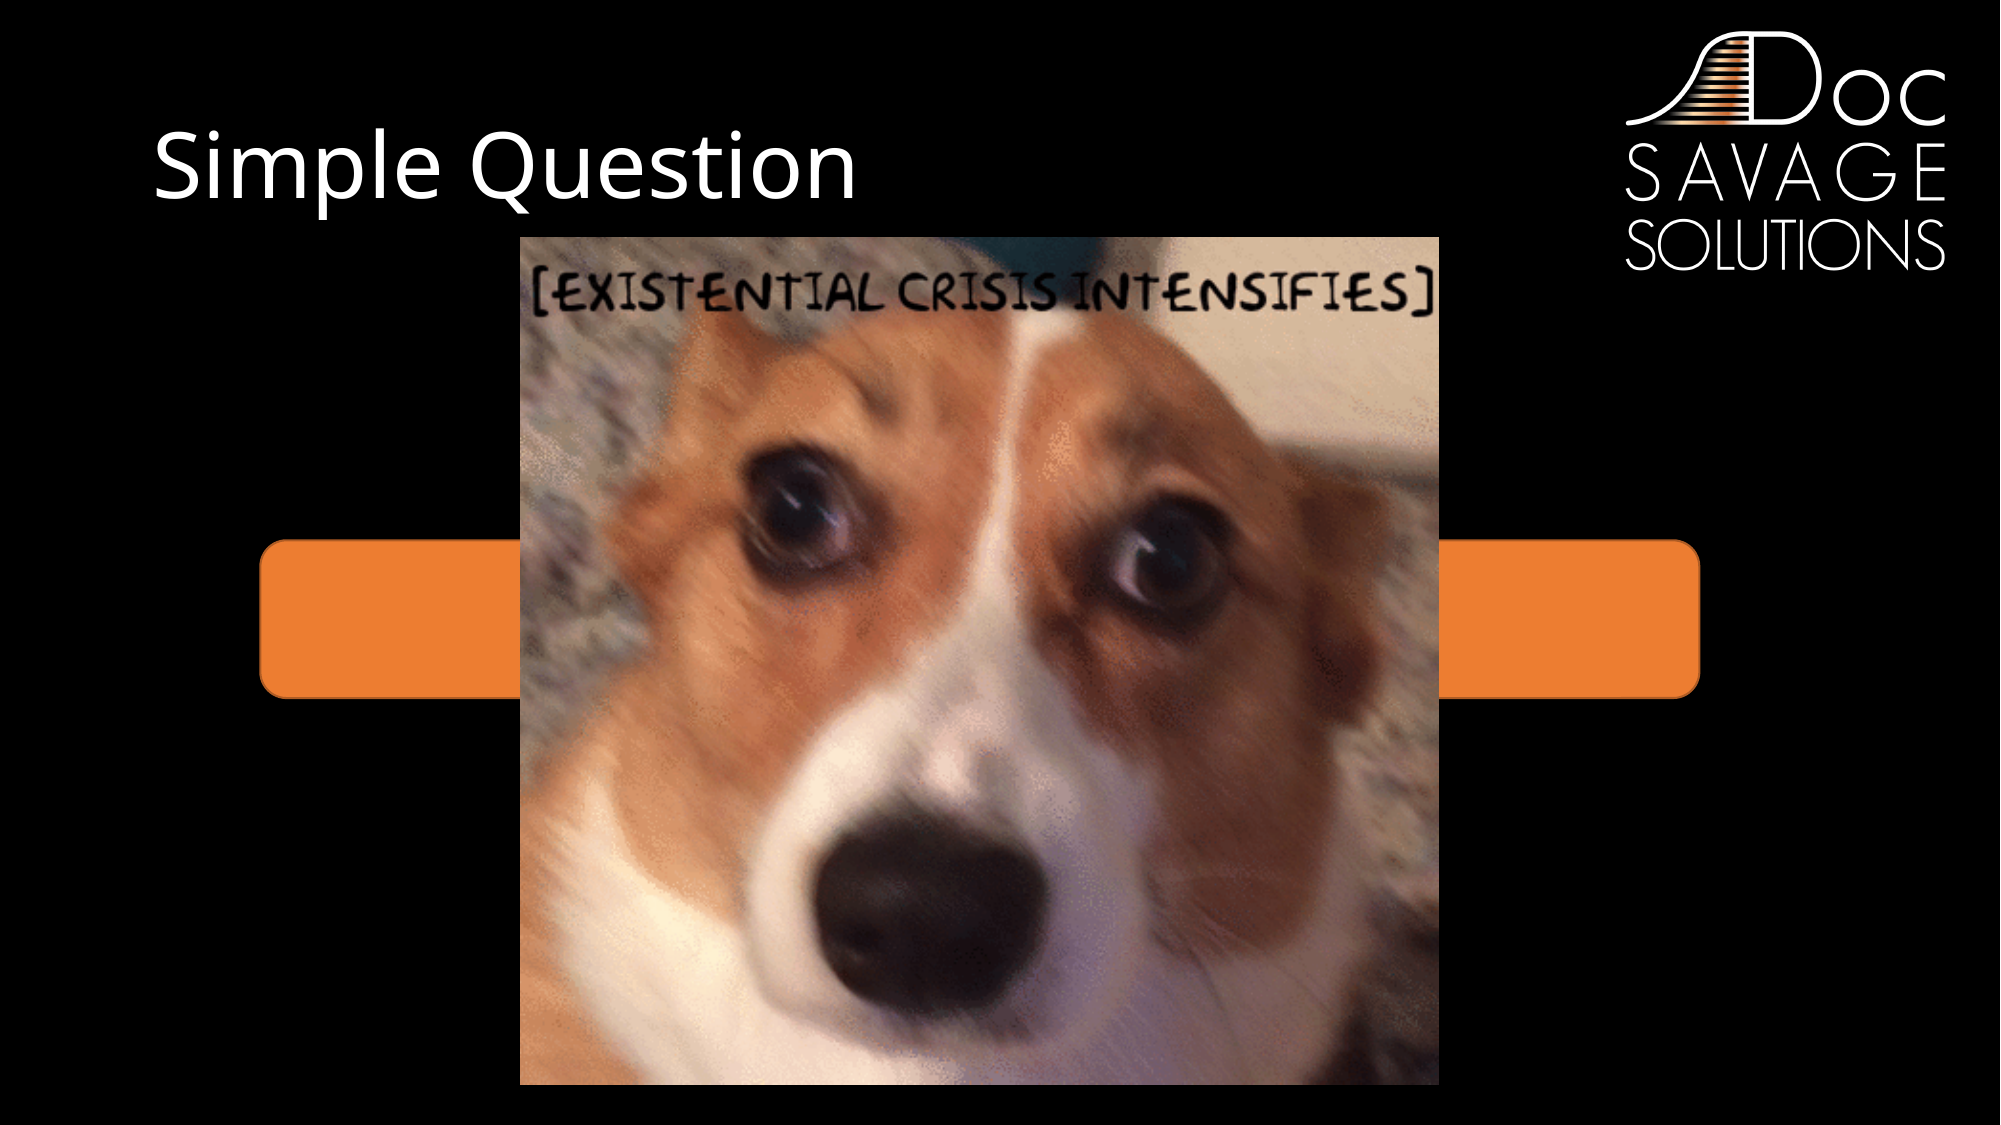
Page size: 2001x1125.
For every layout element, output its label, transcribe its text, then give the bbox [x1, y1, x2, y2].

title Simple Question [137, 59, 1863, 278]
text_box Why are you here? [259, 539, 520, 700]
picture [1579, 1, 1998, 300]
text_box Why are you here? [1439, 539, 1701, 700]
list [520, 237, 1439, 1085]
